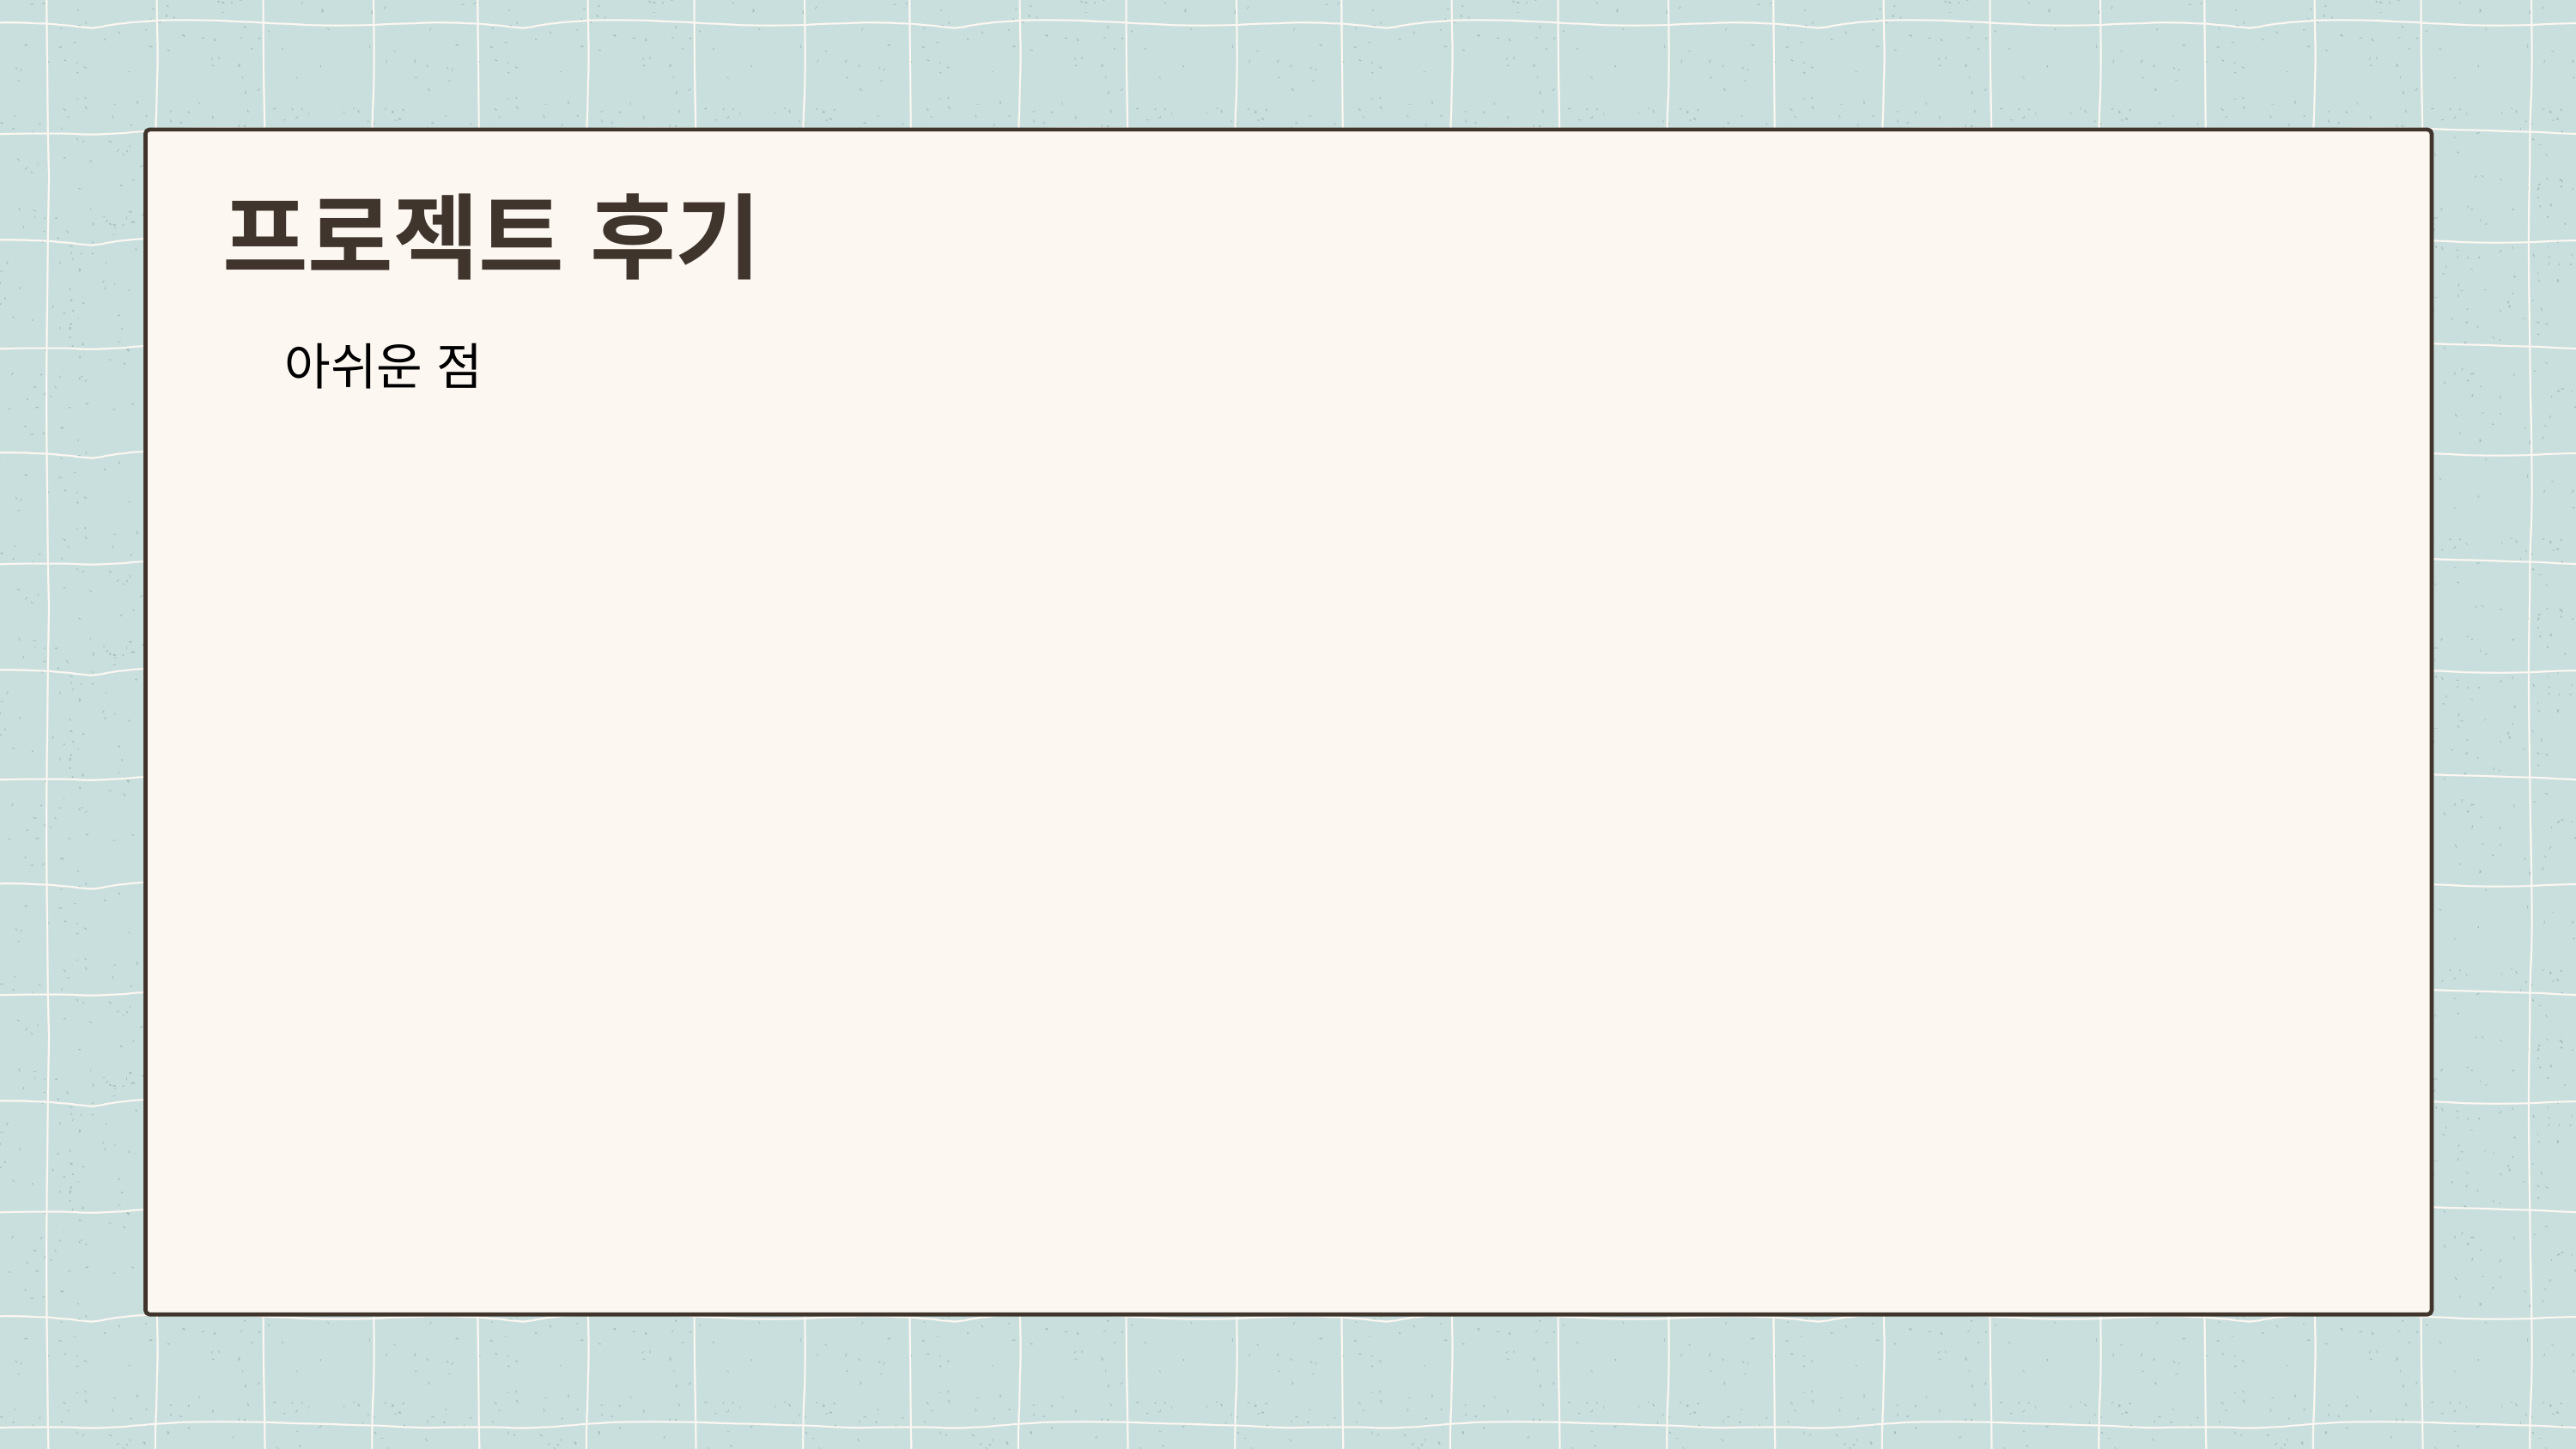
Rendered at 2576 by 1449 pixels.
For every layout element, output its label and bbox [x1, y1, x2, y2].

text_box [145, 129, 2433, 1315]
text_box [0, 0, 2576, 1449]
